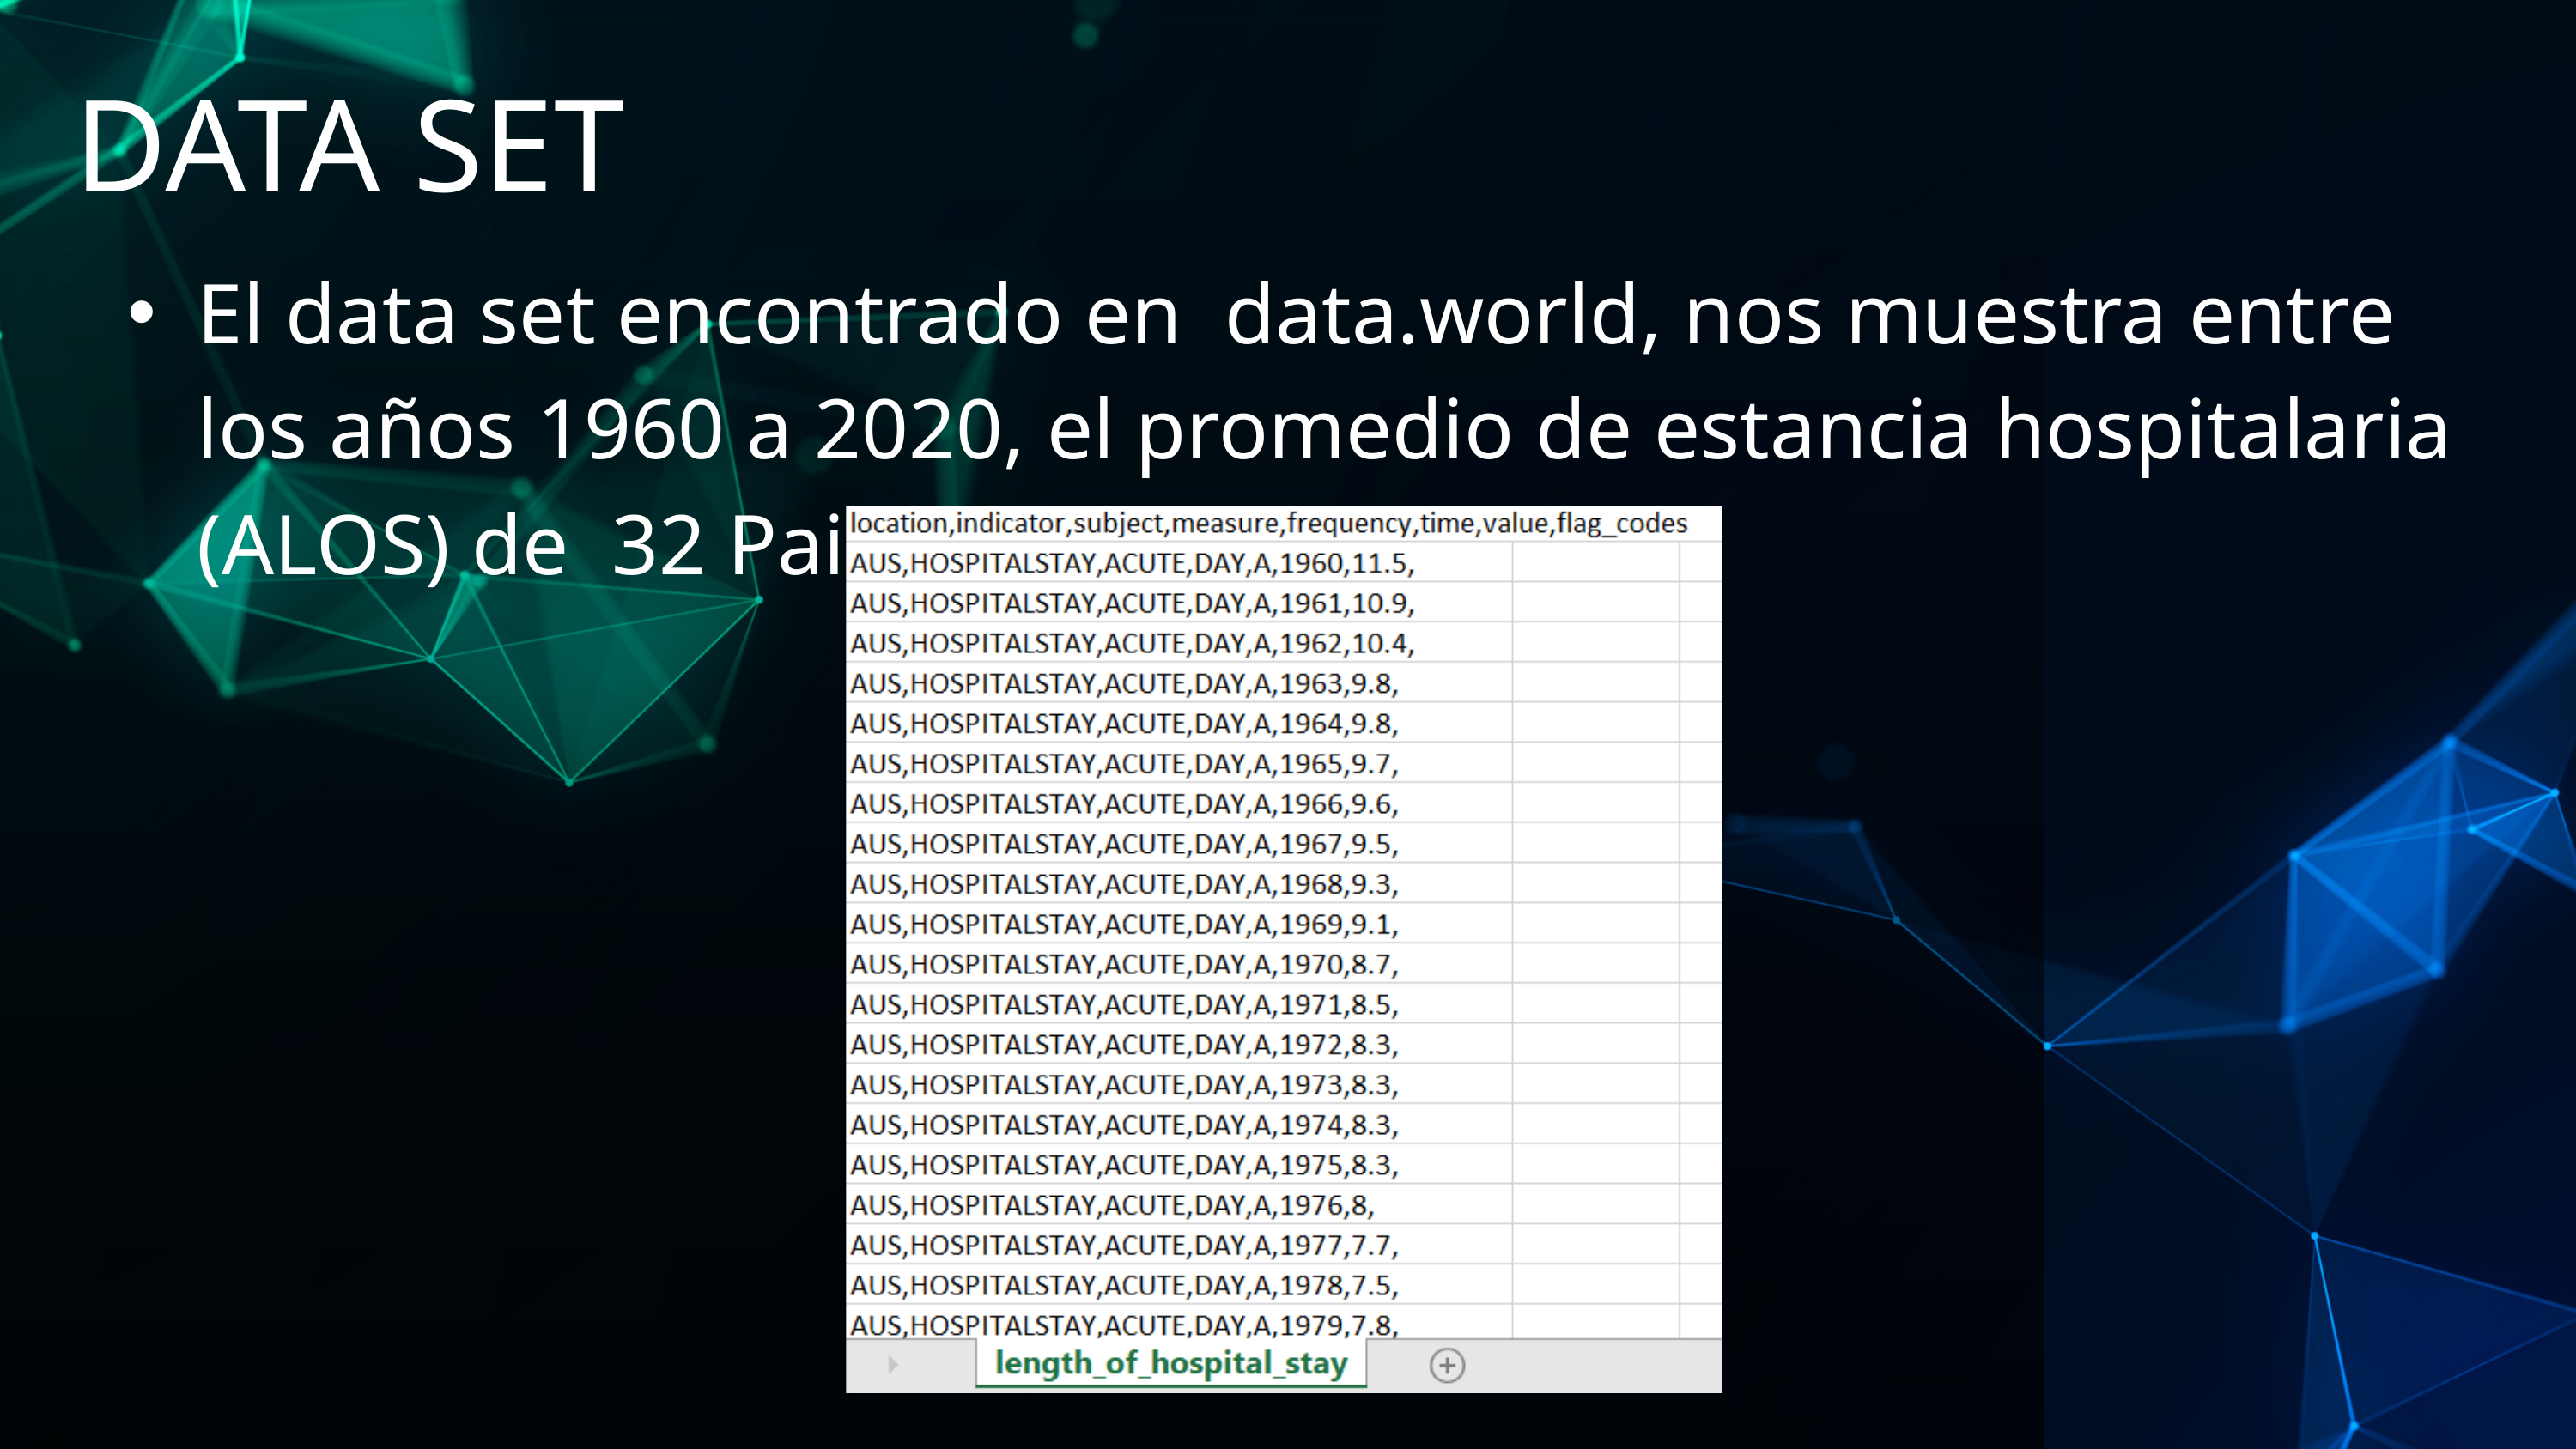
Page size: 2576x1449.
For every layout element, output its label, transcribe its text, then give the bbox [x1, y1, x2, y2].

text_box DATA SET [74, 74, 940, 218]
text_box [2044, 0, 2576, 1449]
text_box El data set encontrado en data.world, nos muestra entre los años 1960 a 2020, el promedio de estancia hospitalaria (ALOS) de 32 Paises. [57, 245, 2511, 591]
text_box [846, 506, 1722, 1393]
text_box [0, 0, 2044, 1449]
